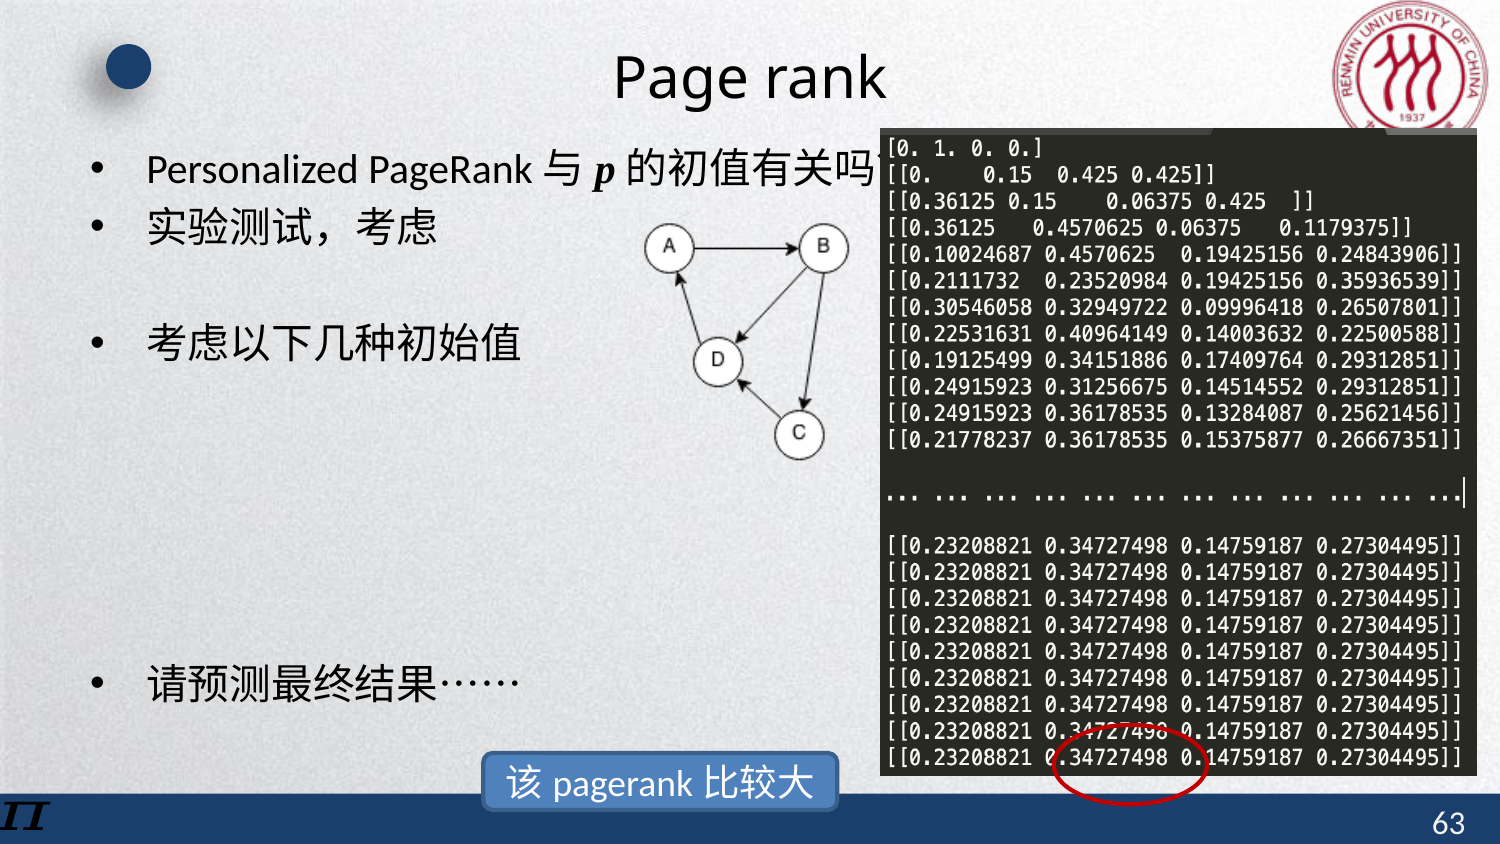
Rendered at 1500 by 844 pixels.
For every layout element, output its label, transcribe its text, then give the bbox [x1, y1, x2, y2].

text_box 该pagerank比较大 [481, 750, 840, 813]
text_box [1060, 784, 1201, 807]
picture [0, 0, 1500, 793]
title Page rank [75, 33, 1425, 116]
